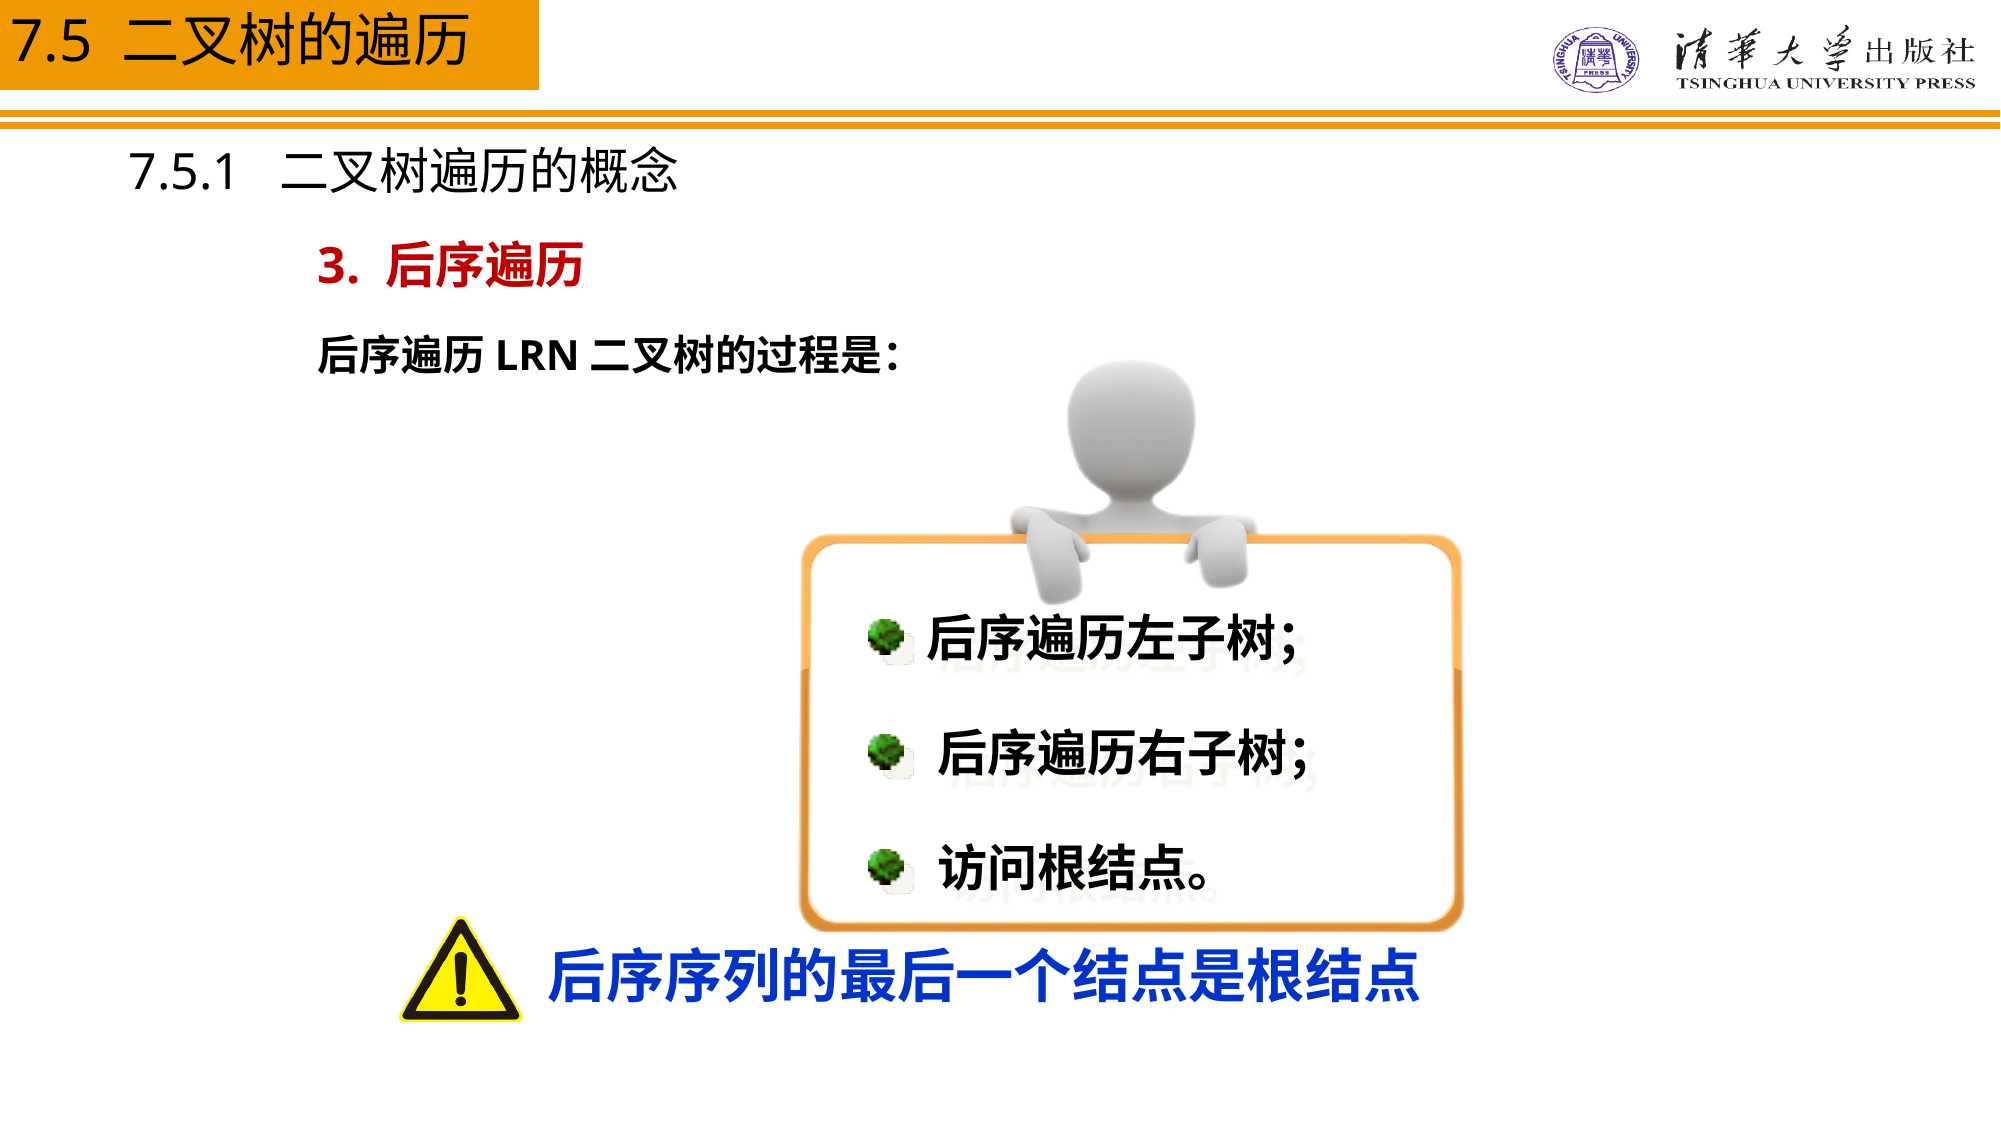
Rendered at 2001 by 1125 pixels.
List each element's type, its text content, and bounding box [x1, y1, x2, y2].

picture [1504, 0, 2001, 144]
text_box 3. 后序遍历 后序遍历LRN二叉树的过程是： [303, 208, 1018, 387]
picture [397, 915, 523, 1022]
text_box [687, 212, 1569, 1095]
text_box 后序序列的最后一个结点是根结点 [533, 945, 682, 1016]
text_box 7.5.1 二叉树遍历的概念 [114, 143, 829, 207]
